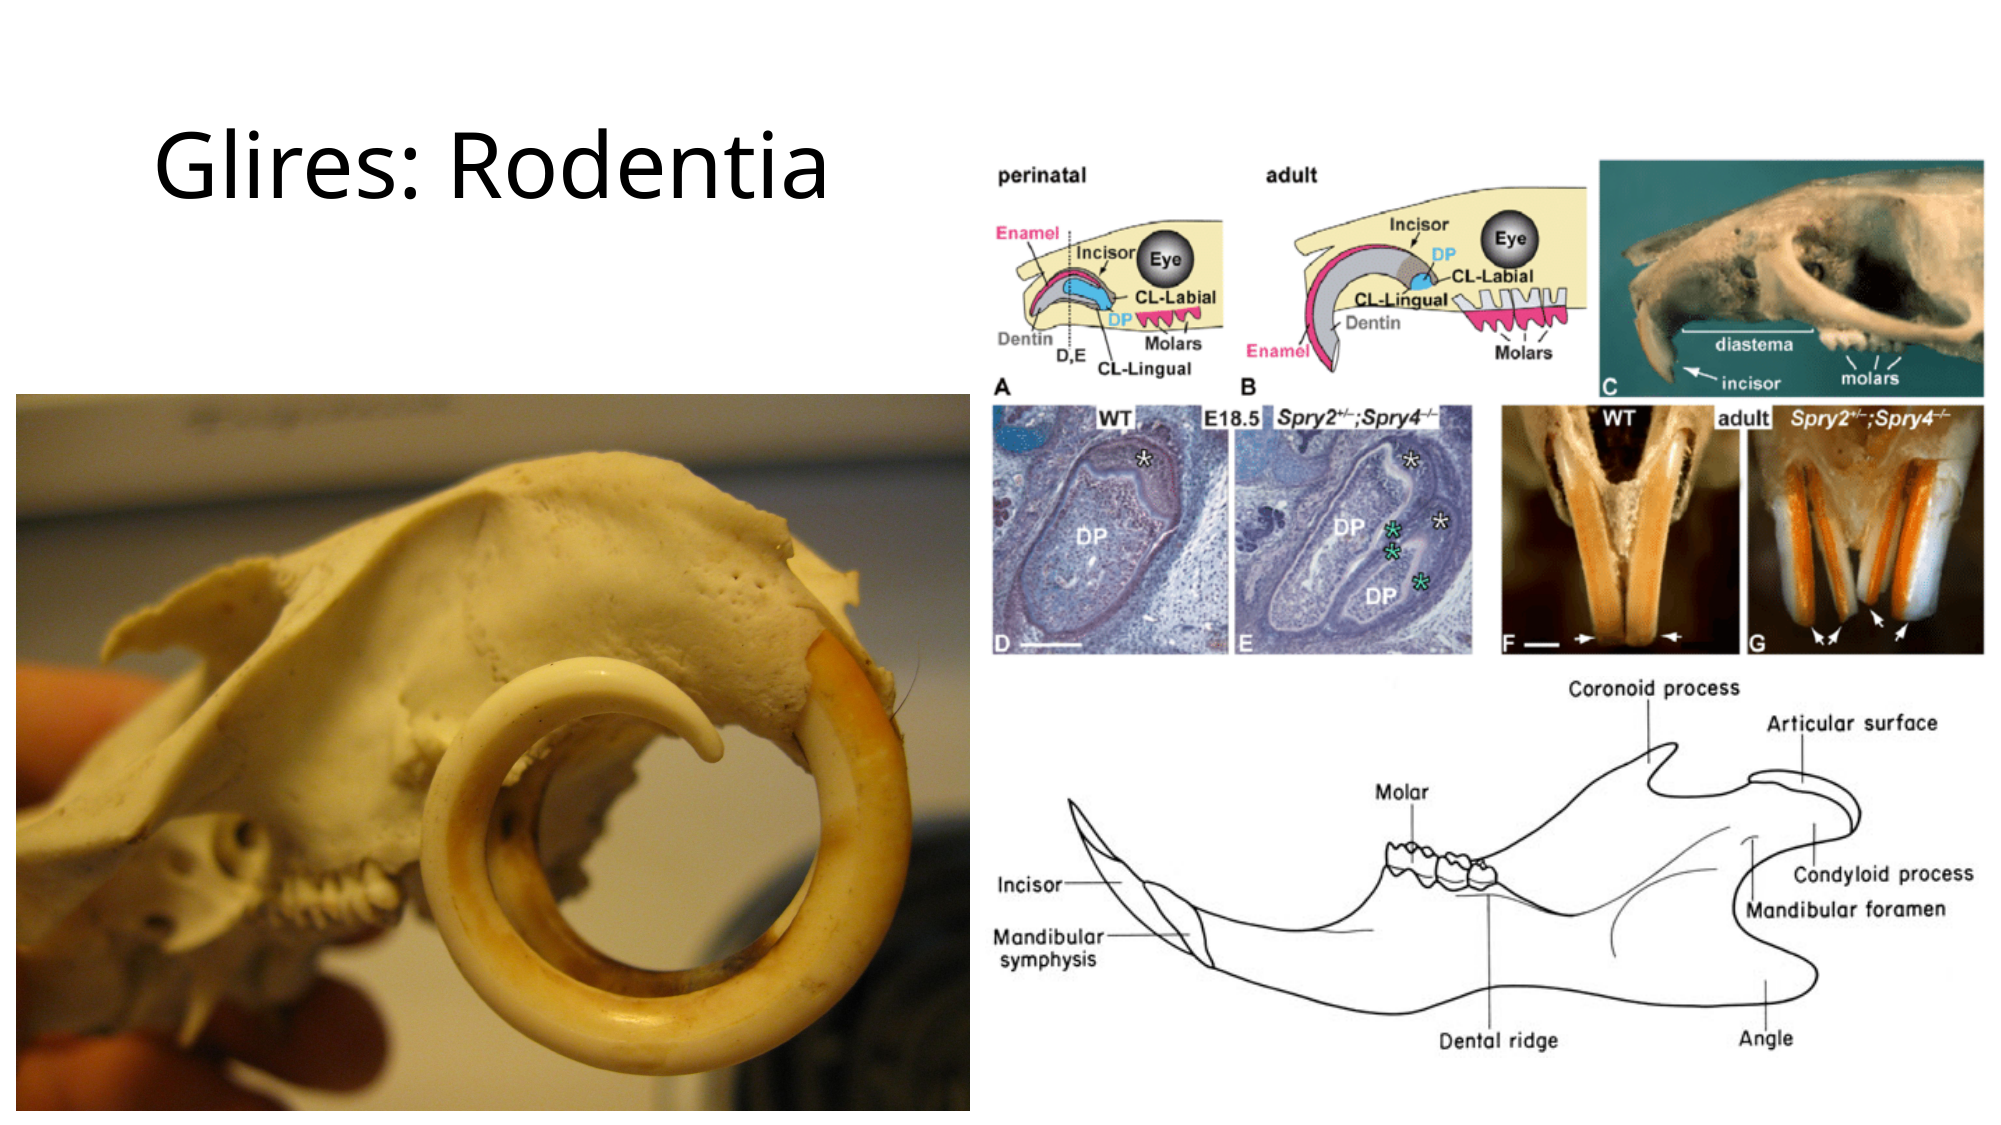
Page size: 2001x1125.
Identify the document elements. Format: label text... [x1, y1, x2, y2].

picture [16, 154, 2000, 1111]
title Glires: Rodentia [137, 59, 1863, 278]
